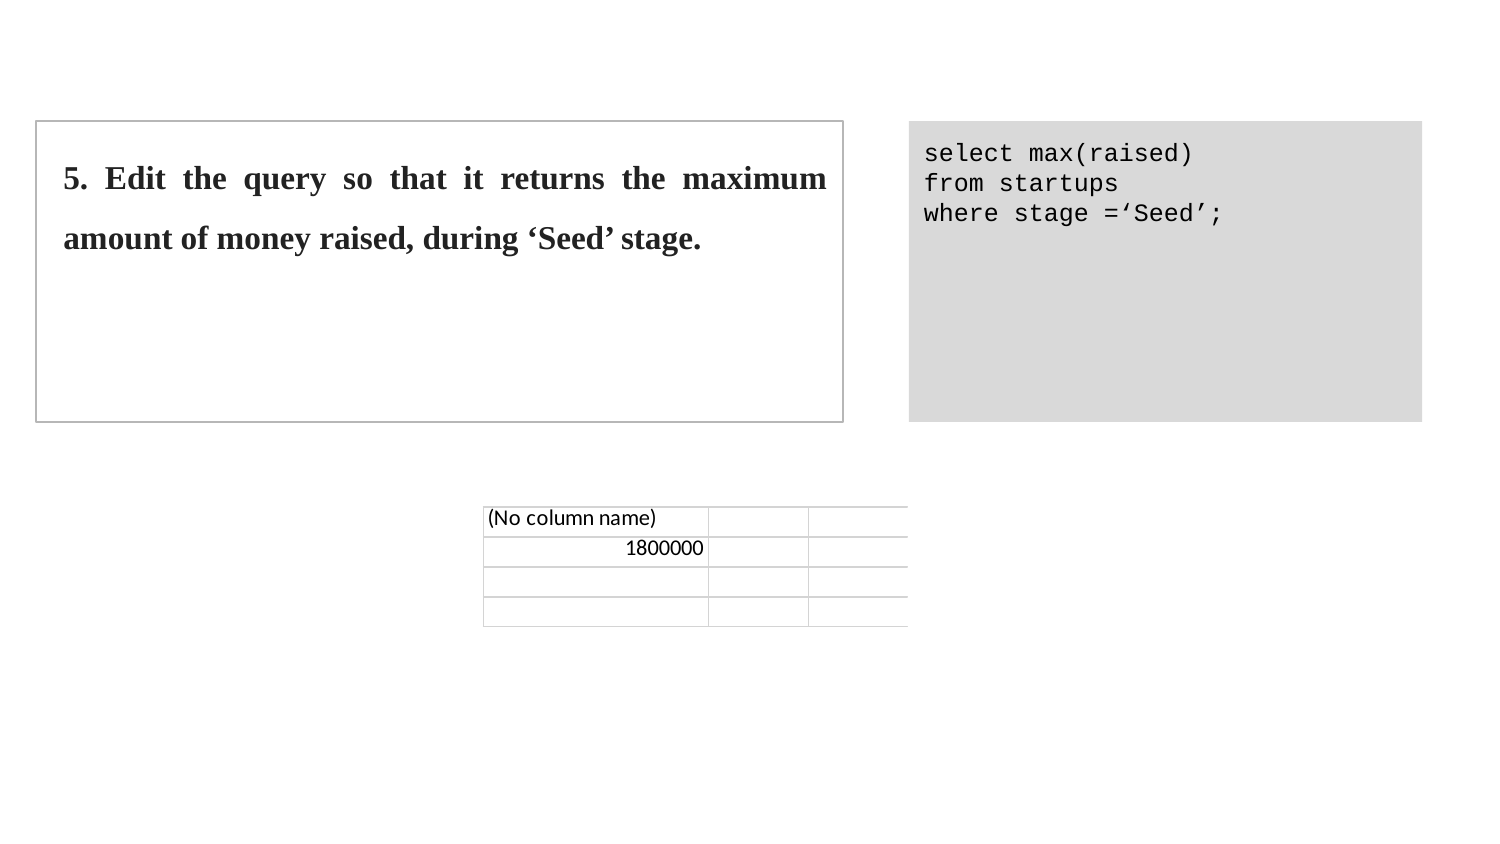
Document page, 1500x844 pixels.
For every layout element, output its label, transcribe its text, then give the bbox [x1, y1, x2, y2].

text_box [482, 506, 910, 628]
text_box select max(raised) from startups where stage =‘Seed’; [908, 121, 1423, 422]
text_box 5. Edit the query so that it returns the maximum amount of money raised, during ‘Seed’ stage. [35, 121, 844, 422]
